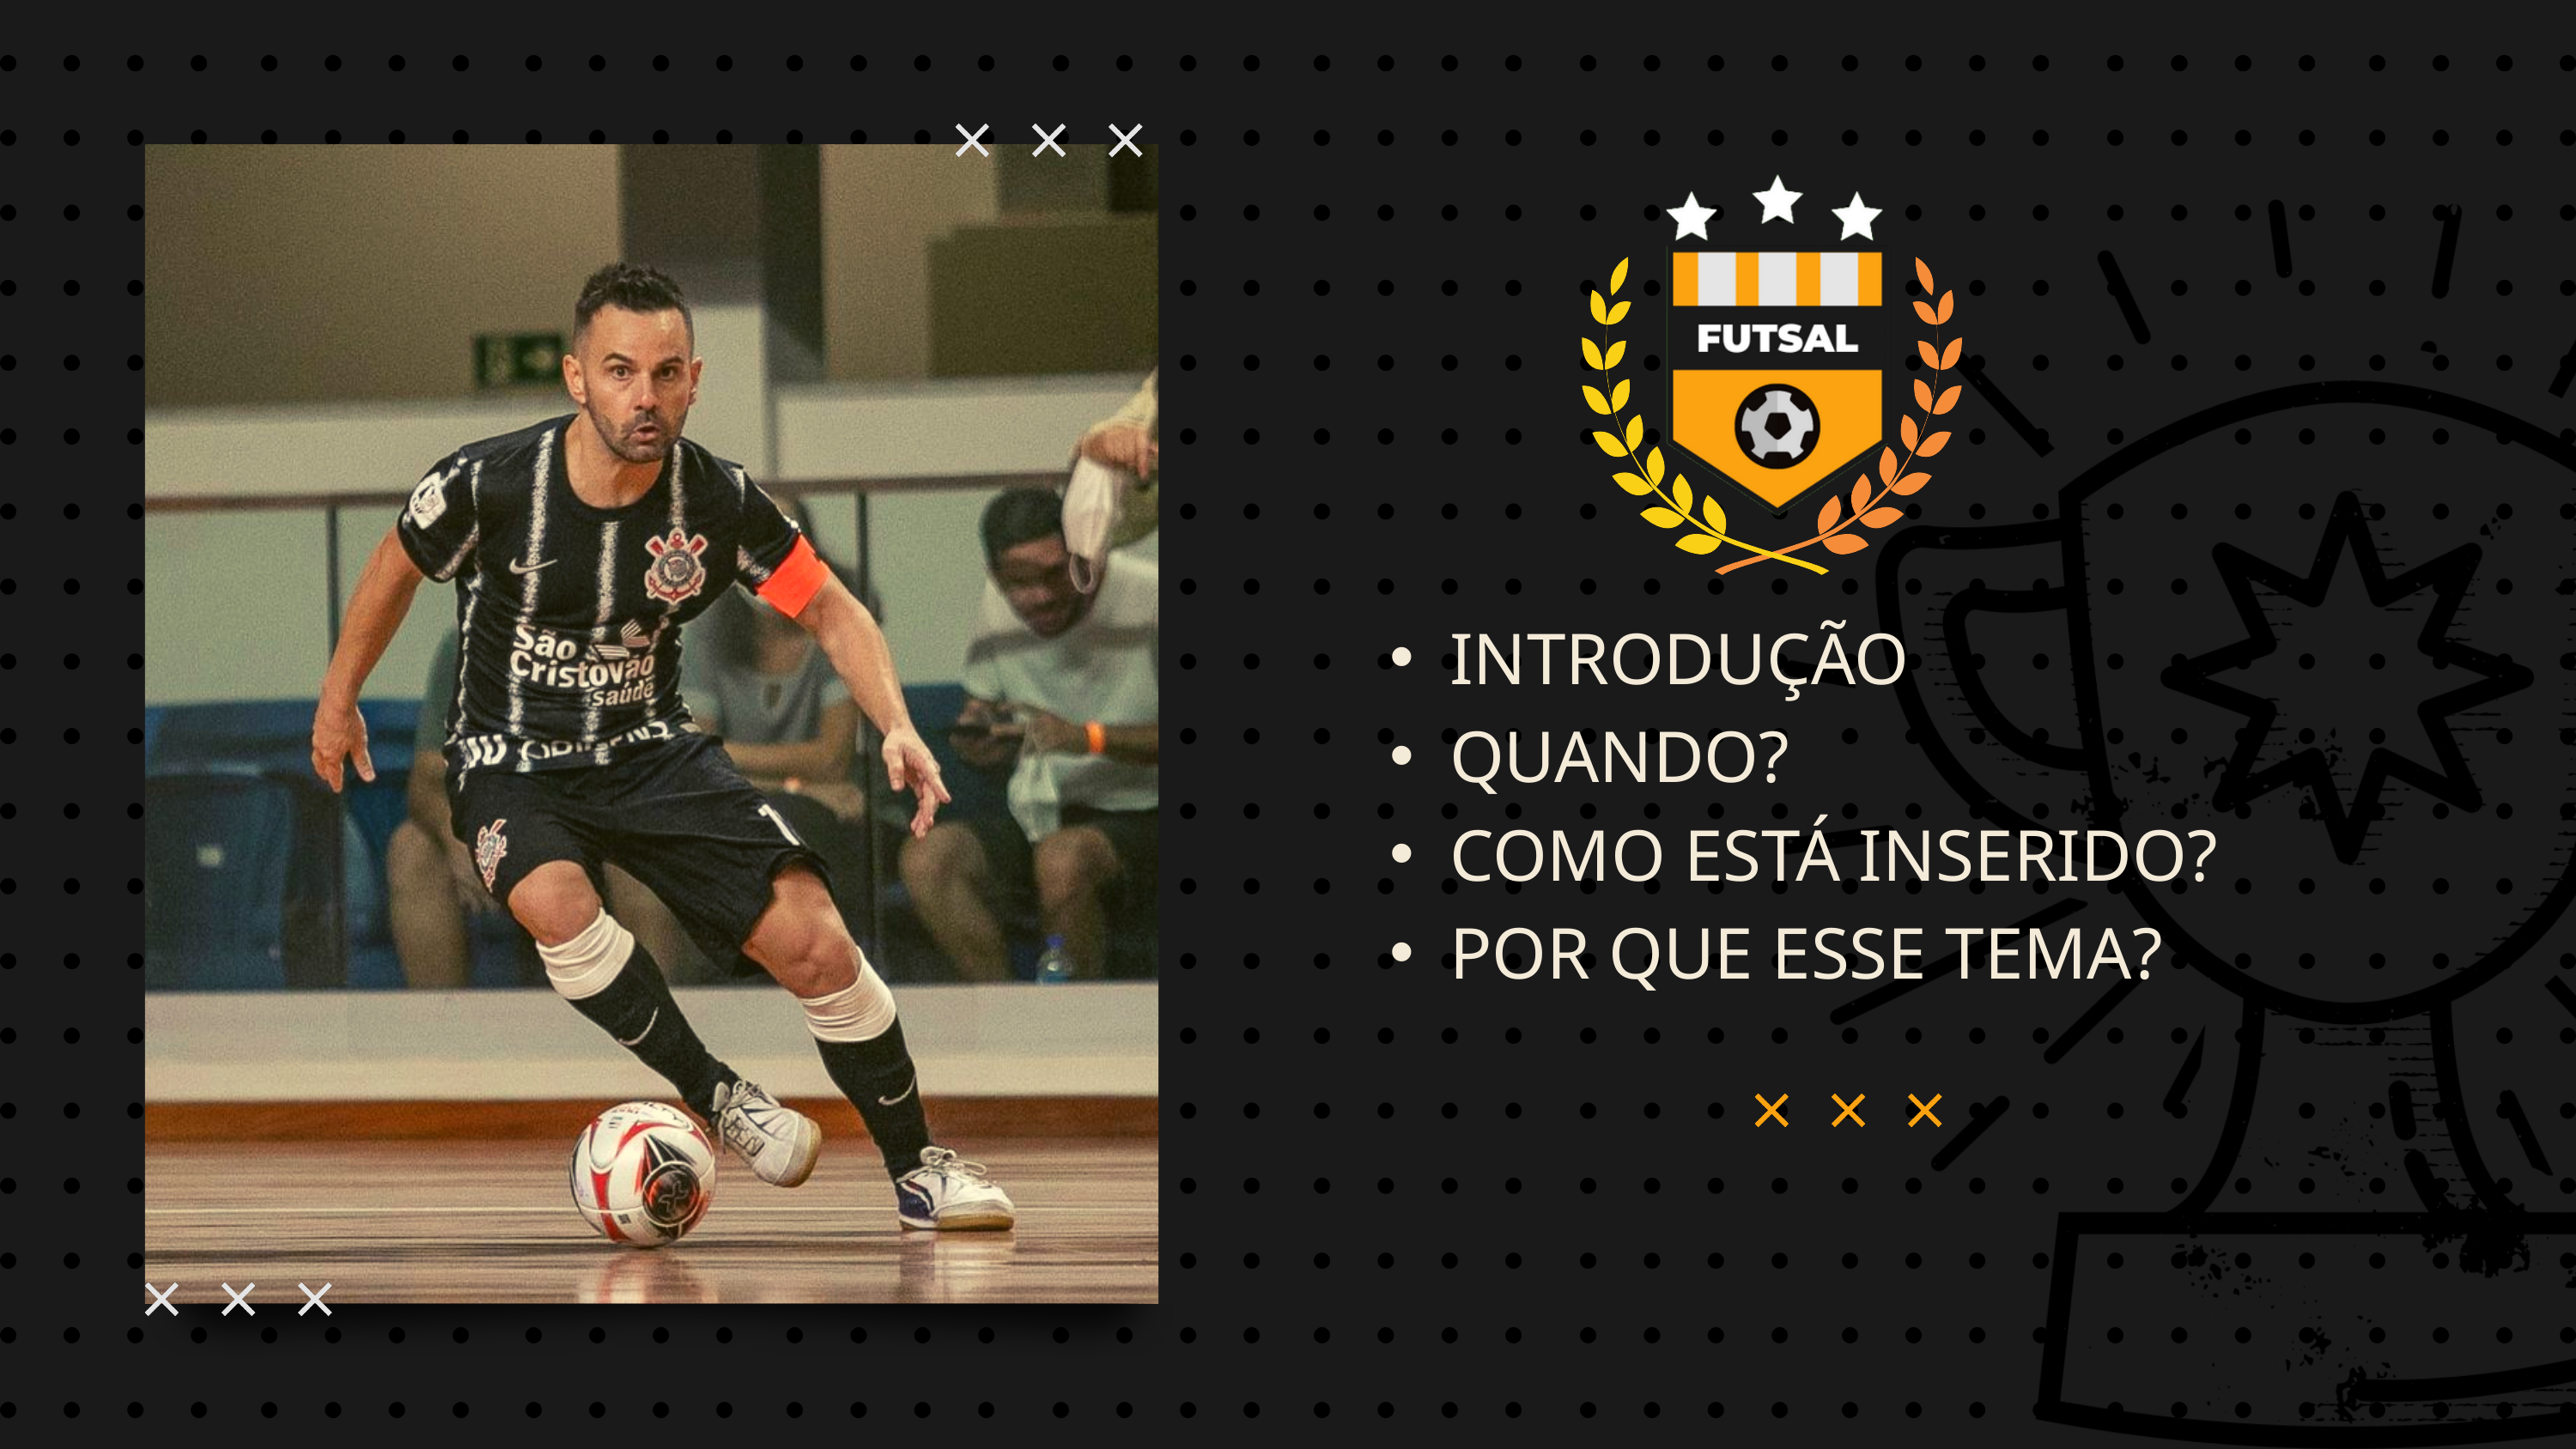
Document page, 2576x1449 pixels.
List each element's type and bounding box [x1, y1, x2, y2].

text_box [1541, 144, 2014, 616]
picture [1754, 199, 2576, 1449]
text_box [144, 144, 1159, 1302]
picture [144, 1281, 1176, 1357]
text_box [0, 0, 2576, 1449]
picture [954, 122, 1159, 167]
